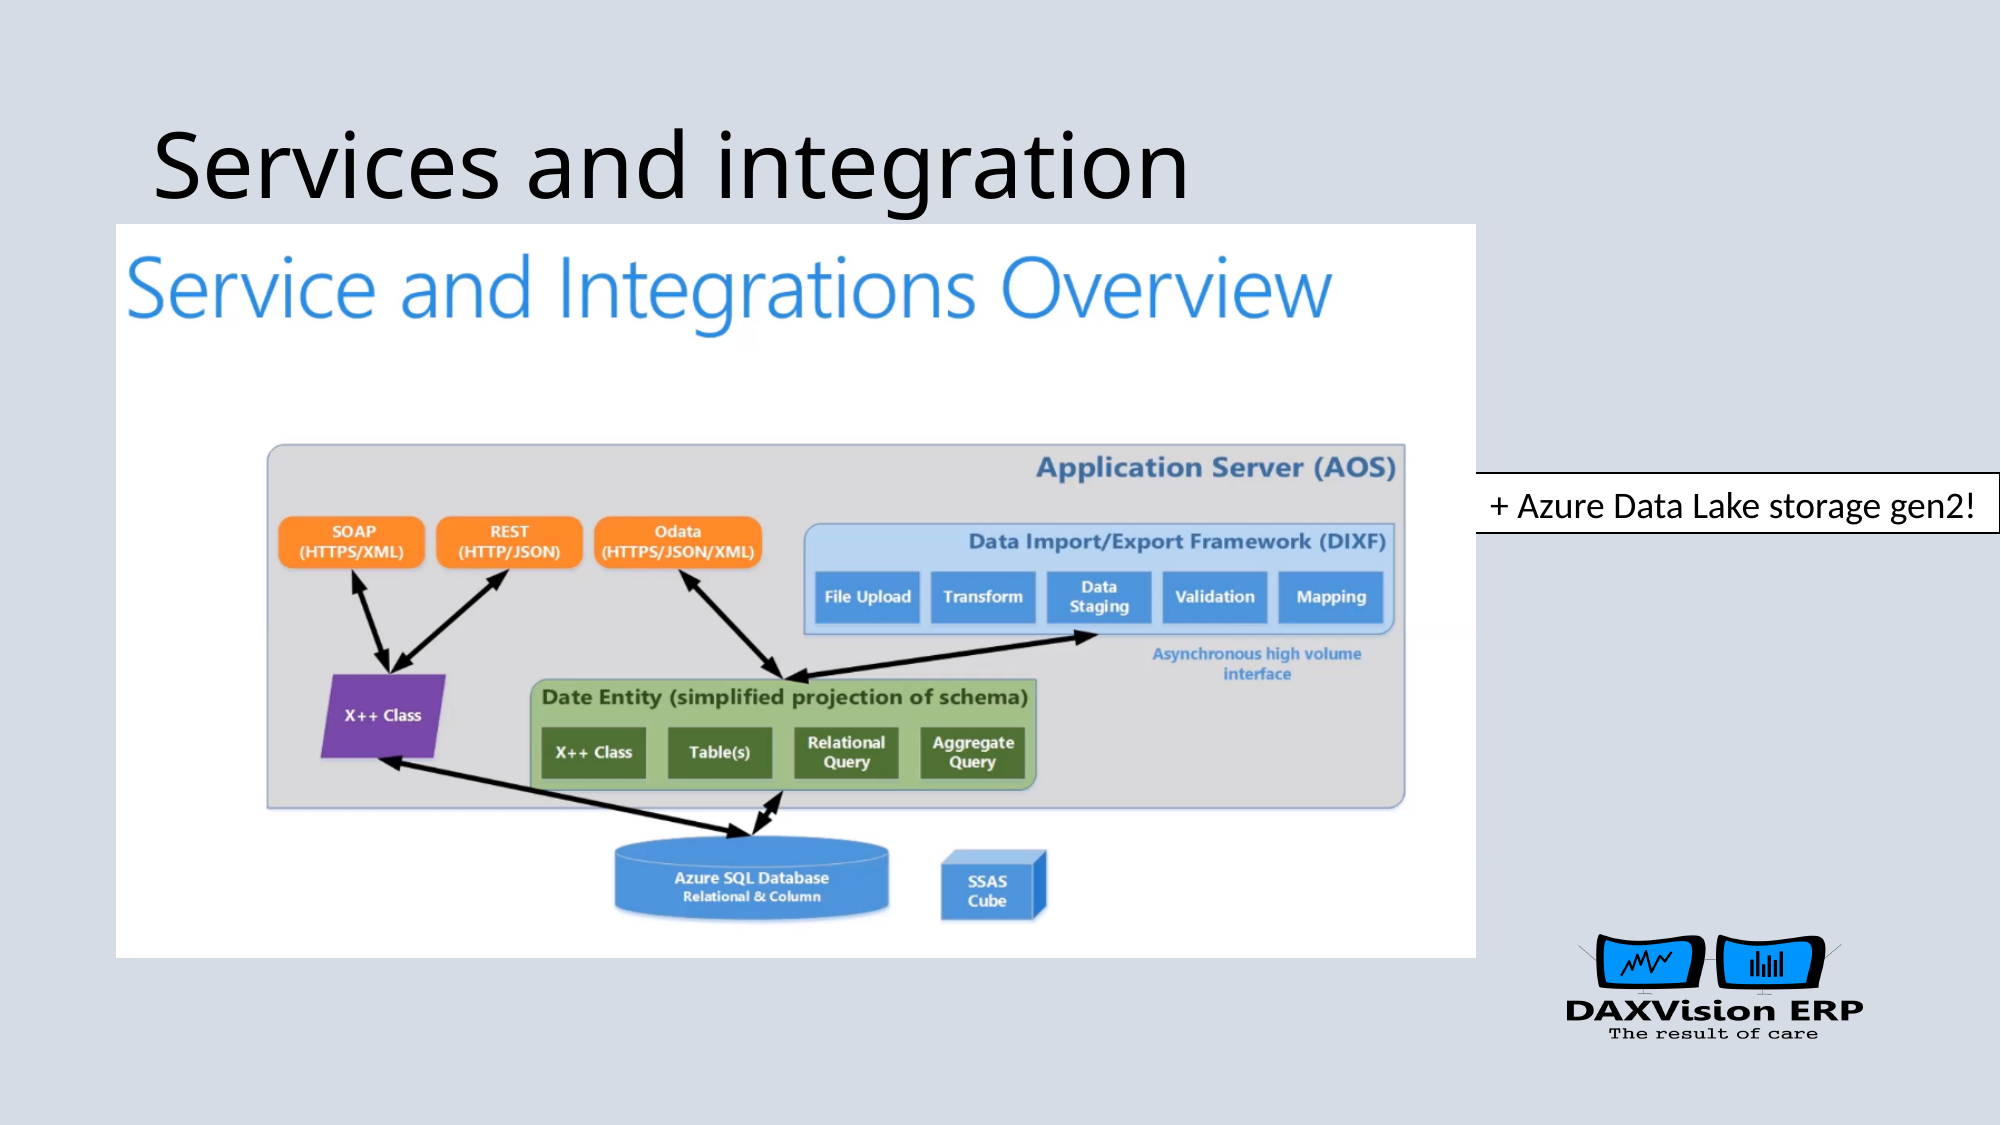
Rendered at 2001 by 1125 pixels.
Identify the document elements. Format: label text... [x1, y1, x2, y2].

picture [1567, 925, 1863, 1103]
text_box + Azure Data Lake storage gen2! [1476, 472, 2000, 534]
picture [116, 224, 1476, 958]
title Services and integration [137, 59, 1863, 278]
